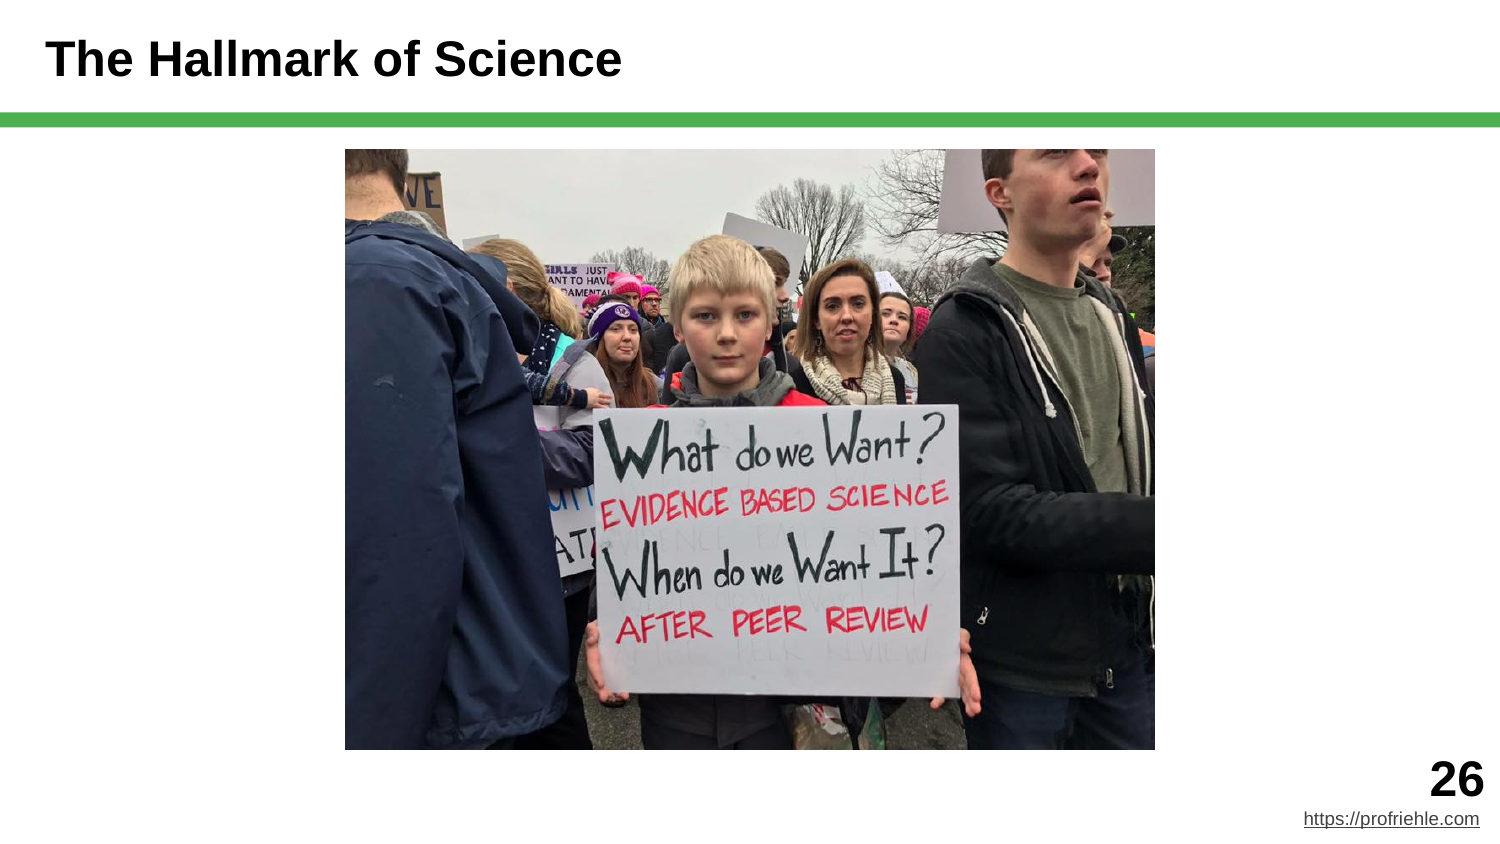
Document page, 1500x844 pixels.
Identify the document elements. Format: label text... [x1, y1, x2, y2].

title The Hallmark of Science [0, 0, 1500, 113]
picture [345, 149, 1155, 751]
slide_number ‹#› https://profriehle.com [1200, 724, 1500, 844]
